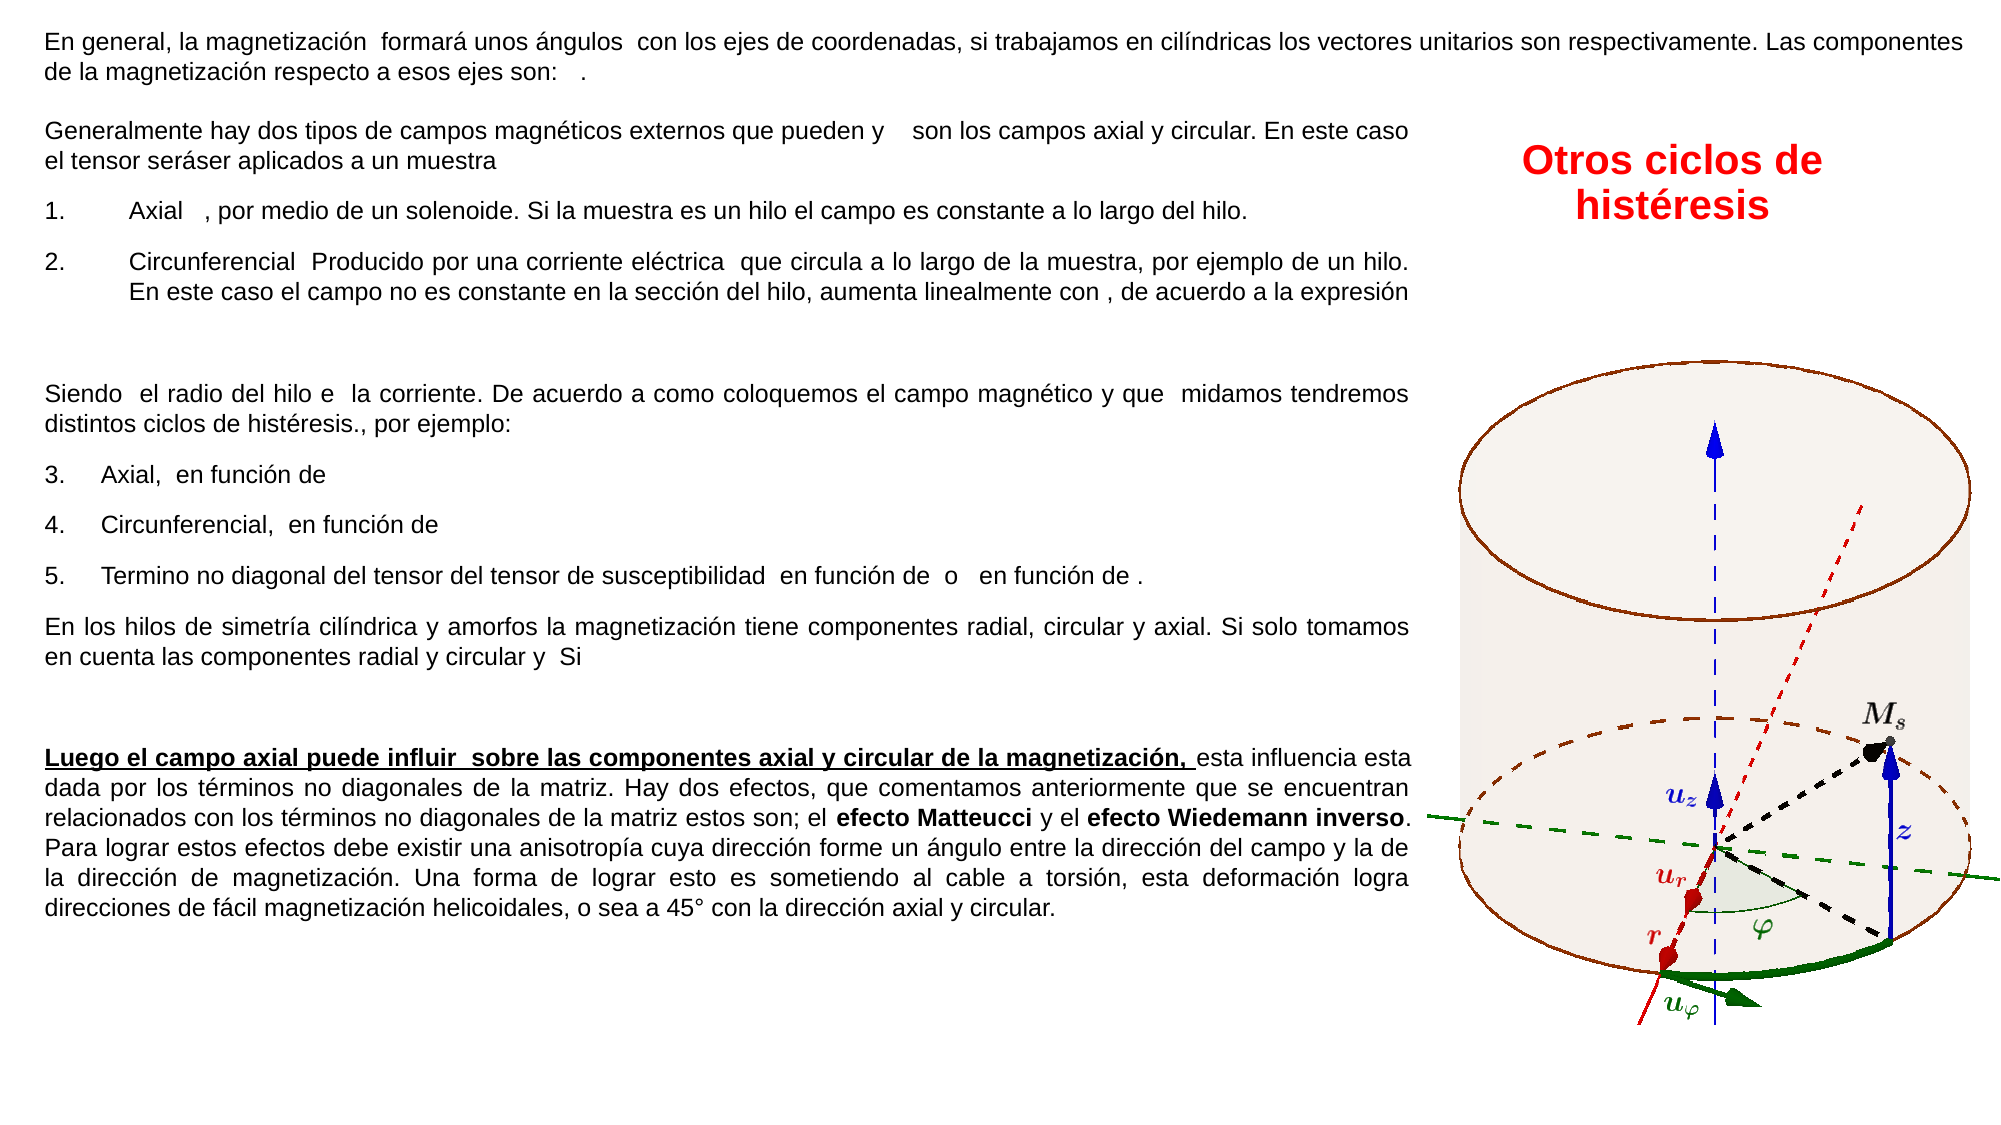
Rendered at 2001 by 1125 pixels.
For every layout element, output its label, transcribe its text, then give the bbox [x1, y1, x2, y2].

title Otros ciclos de histéresis [1482, 151, 1864, 217]
picture [1427, 336, 2000, 1025]
